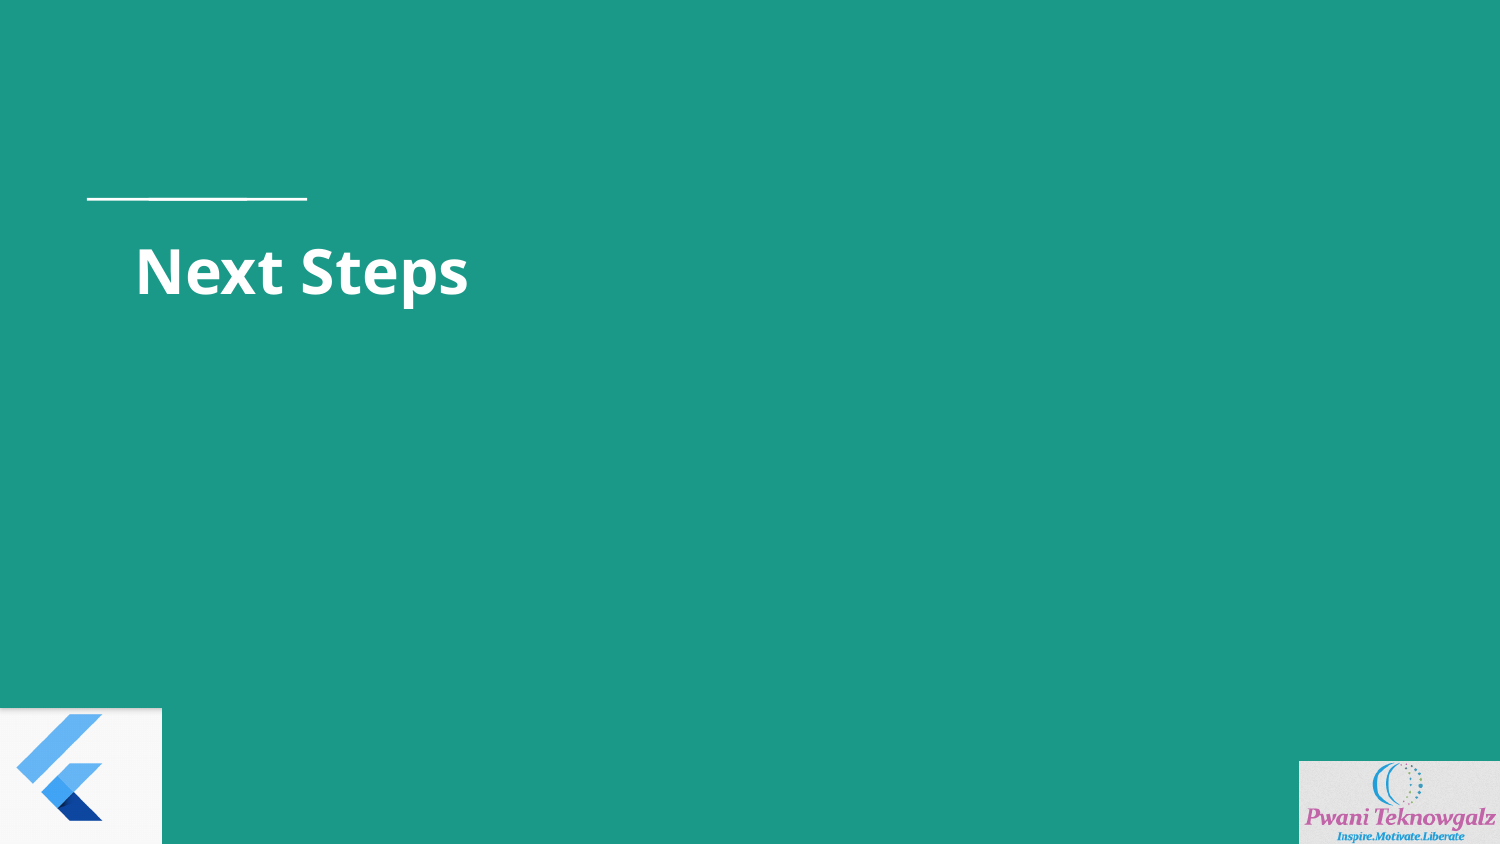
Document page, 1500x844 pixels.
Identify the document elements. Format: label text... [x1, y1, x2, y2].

picture [1299, 761, 1500, 844]
title Next Steps [119, 216, 1381, 466]
picture [0, 708, 162, 844]
